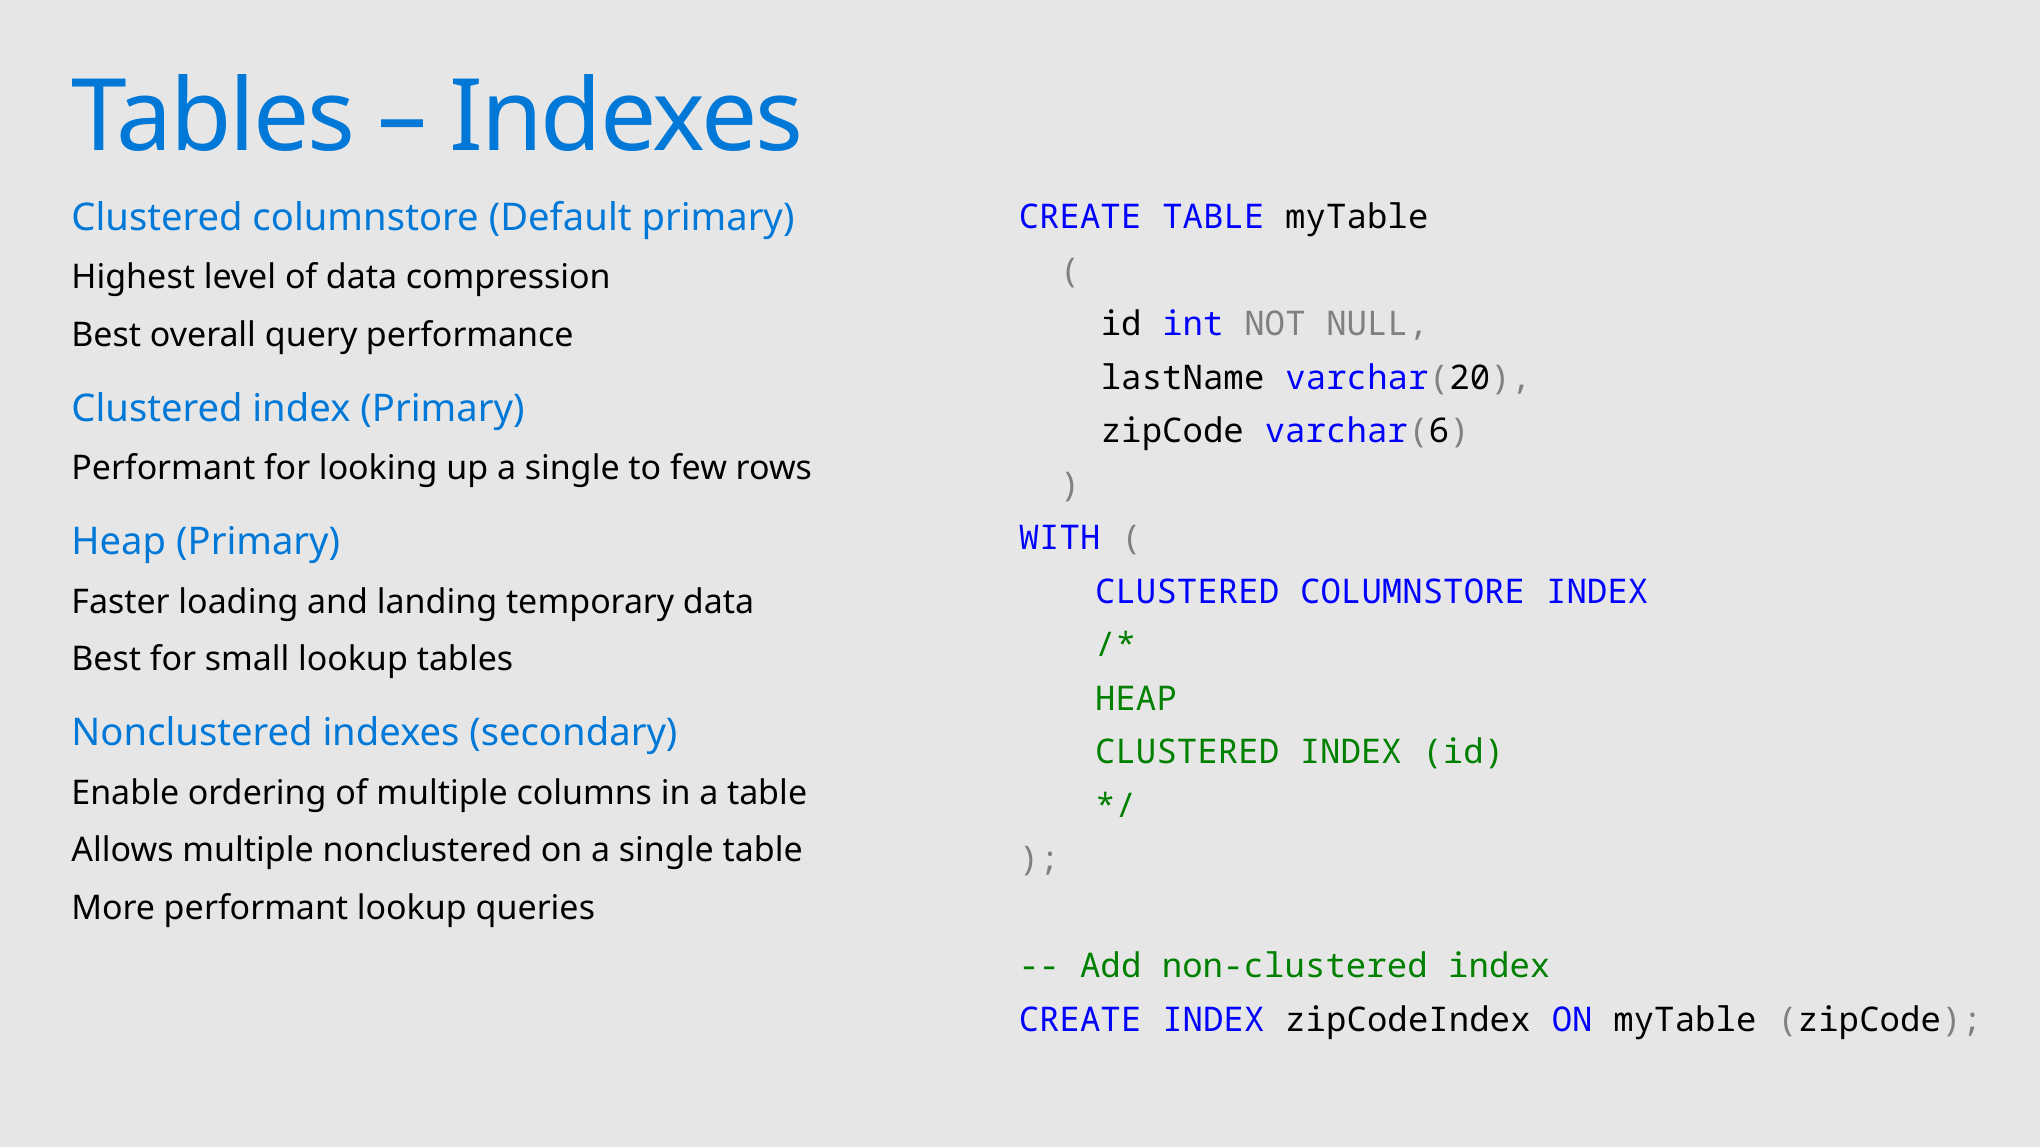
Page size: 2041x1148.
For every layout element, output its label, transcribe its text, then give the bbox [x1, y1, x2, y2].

title Tables – Indexes [71, 37, 1969, 161]
text_box CREATE TABLE myTable ( id int NOT NULL, lastName varchar(20), zipCode varchar(6) ) WITH ( CLUSTERED COLUMNSTORE INDEX /* HEAP CLUSTERED INDEX (id) */ ); -- Add non-clustered index CREATE INDEX zipCodeIndex ON myTable (zipCode); [1004, 187, 2040, 1046]
list Clustered columnstore (Default primary) Highest level of data compression Best overall query performance Clustered index (Primary) Performant for looking up a single to few rows Heap (Primary) Faster loading and landing temporary data Best for small lookup tables Nonclustered indexes (secondary) Enable ordering of multiple columns in a table Allows multiple nonclustered on a single table More performant lookup queries [71, 187, 893, 942]
